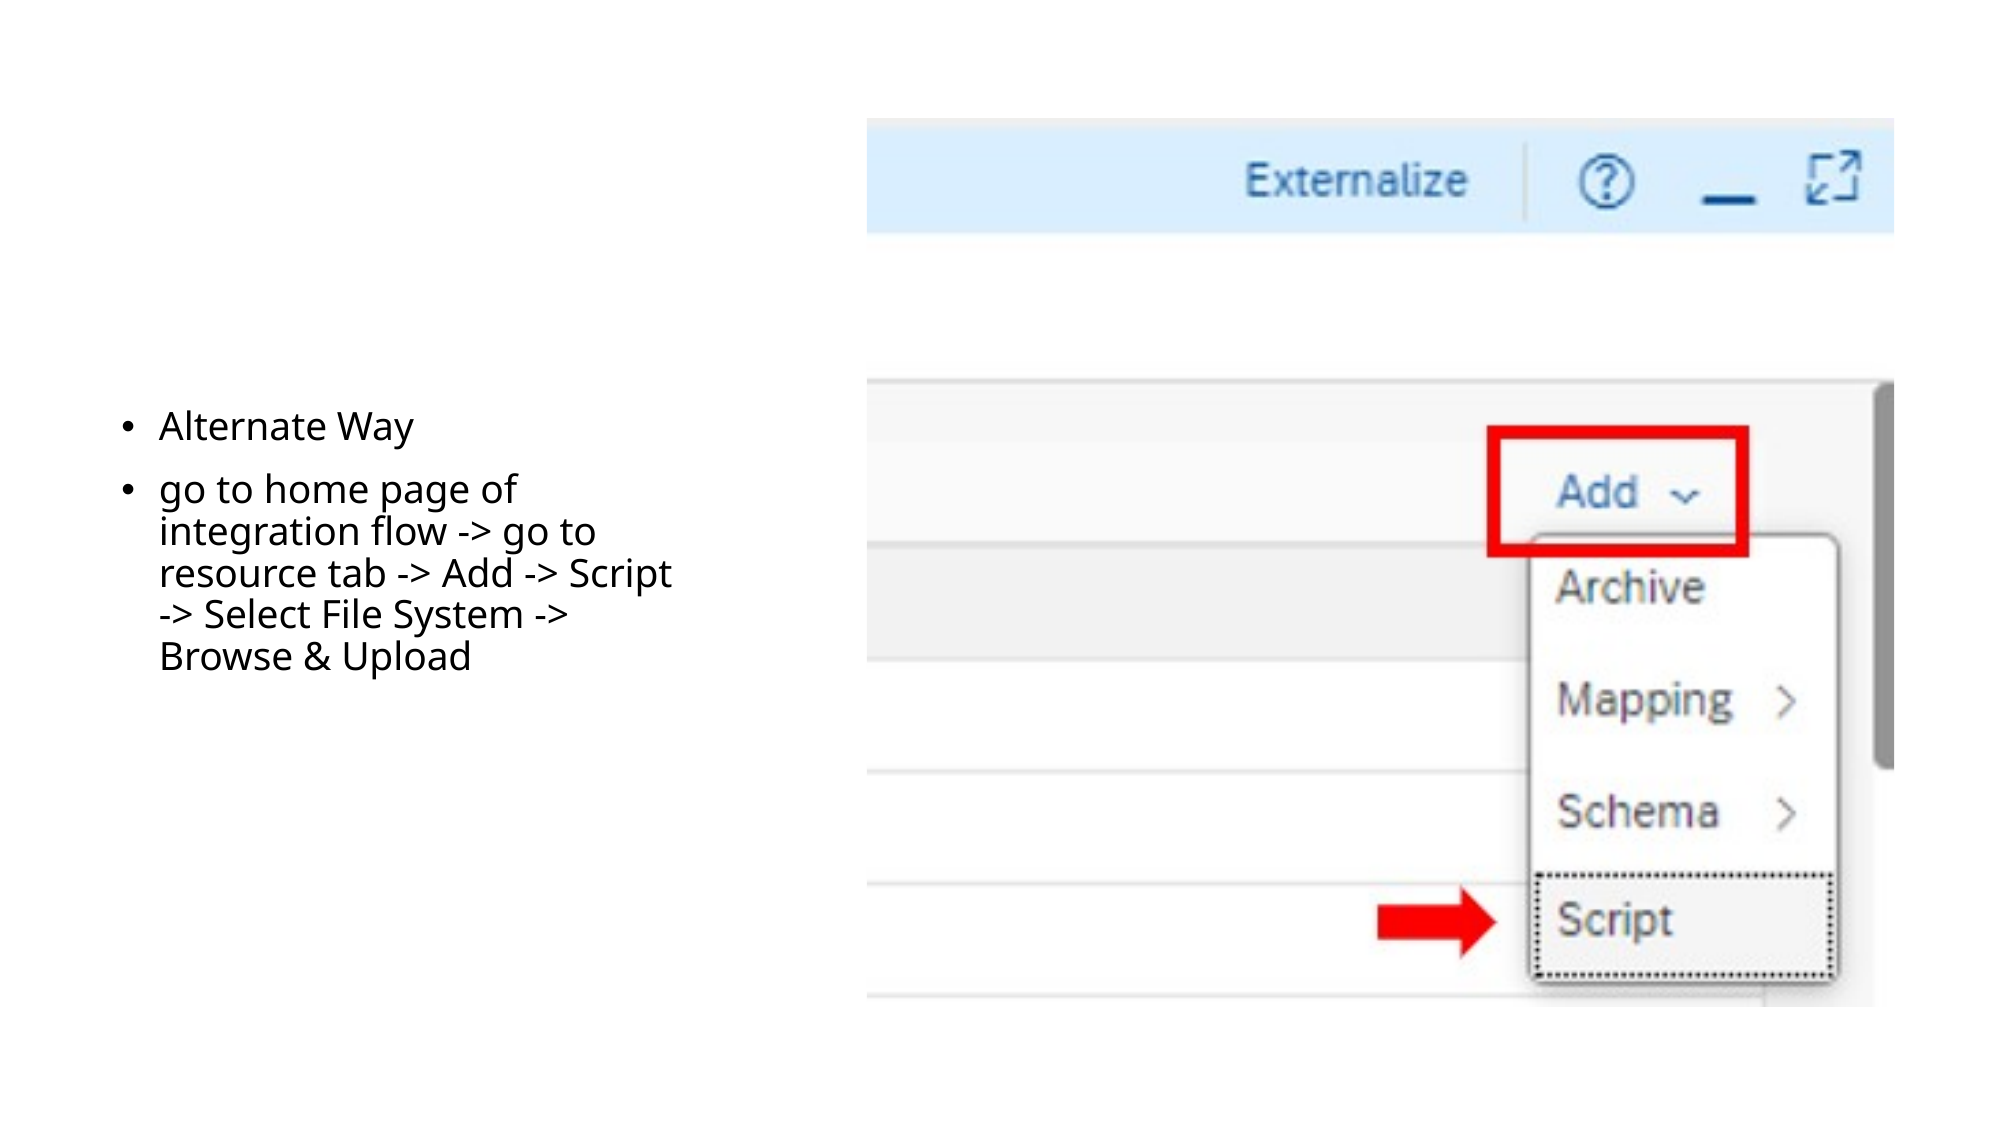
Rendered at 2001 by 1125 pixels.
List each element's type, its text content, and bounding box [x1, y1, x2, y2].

list Alternate Way go to home page of integration flow -> go to resource tab -> Add -> Script -> Select File System -> Browse & Upload [106, 399, 698, 1020]
picture [866, 118, 1895, 1007]
